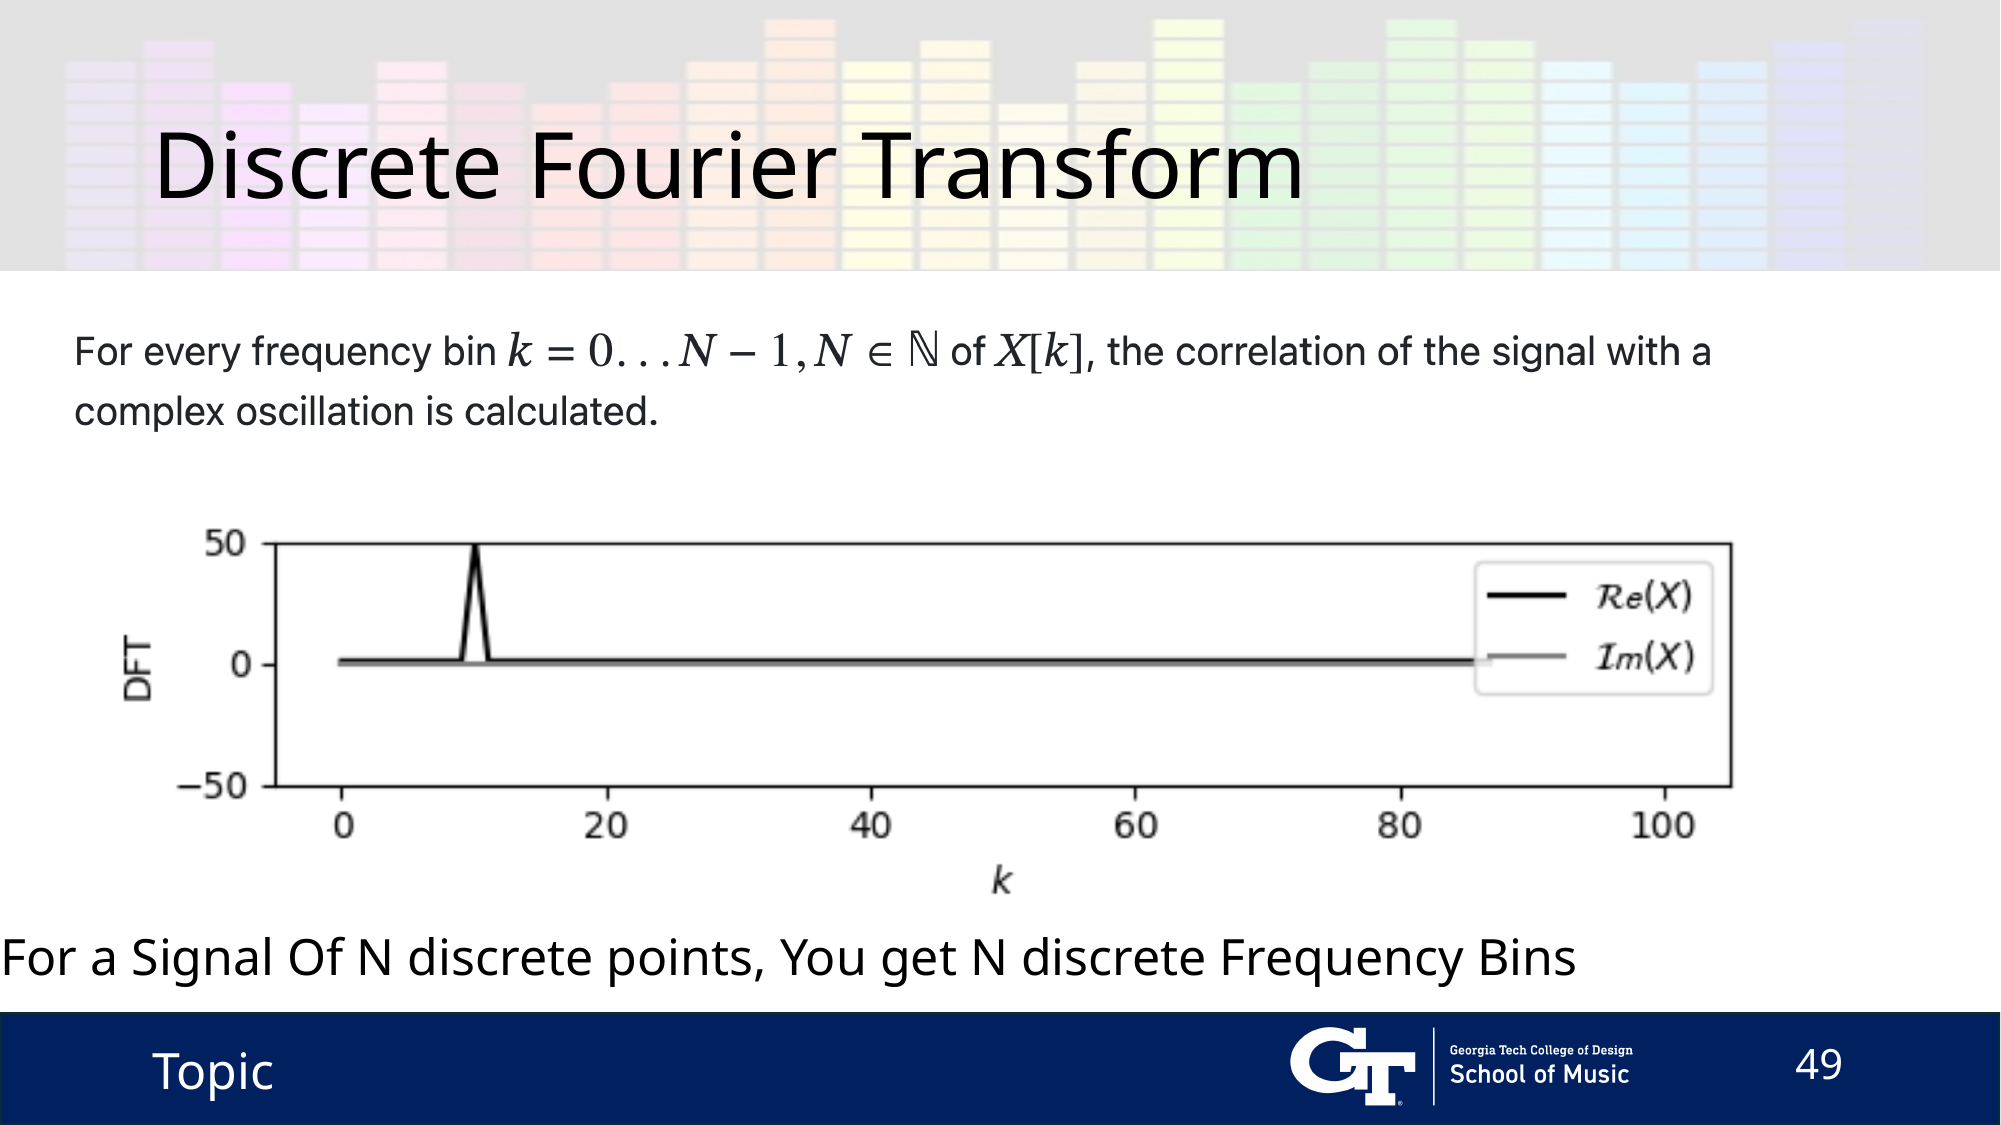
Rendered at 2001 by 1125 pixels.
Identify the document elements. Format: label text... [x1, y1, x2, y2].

text_box For a Signal Of N discrete points, You get N discrete Frequency Bins [0, 917, 1594, 993]
slide_number 49 [1690, 1030, 1859, 1103]
picture [111, 458, 1755, 965]
title Discrete Fourier Transform [137, 59, 1863, 270]
picture [47, 312, 1722, 440]
footer Topic [137, 1013, 1288, 1125]
list [137, 270, 1952, 985]
picture [1257, 1001, 1683, 1125]
